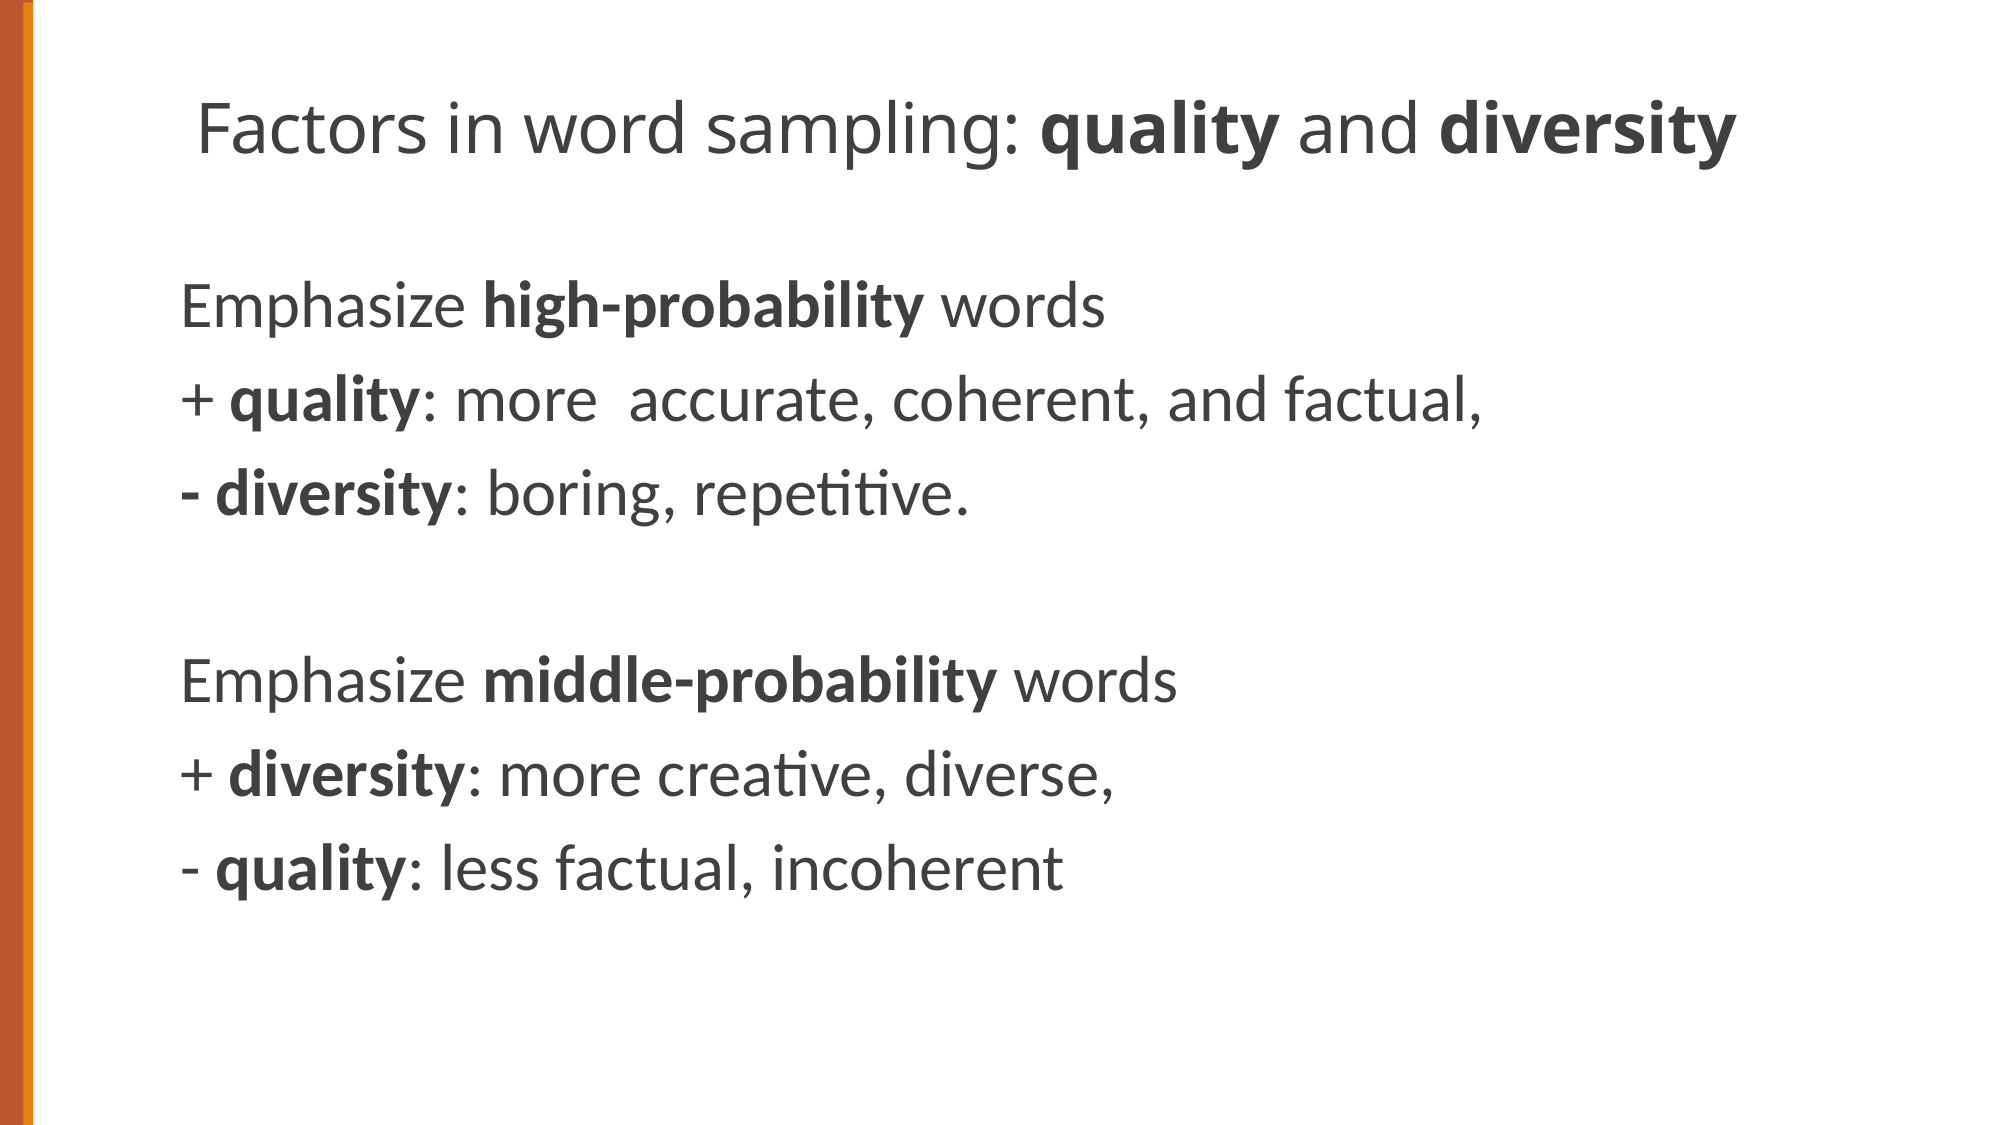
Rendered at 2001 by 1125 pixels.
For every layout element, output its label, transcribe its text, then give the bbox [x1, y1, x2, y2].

list Emphasize high-probability words + quality: more accurate, coherent, and factual, - diversity: boring, repetitive. Emphasize middle-probability words + diversity: more creative, diverse, - quality: less factual, incoherent [180, 262, 1830, 1013]
title Factors in word sampling: quality and diversity [180, 26, 1830, 175]
